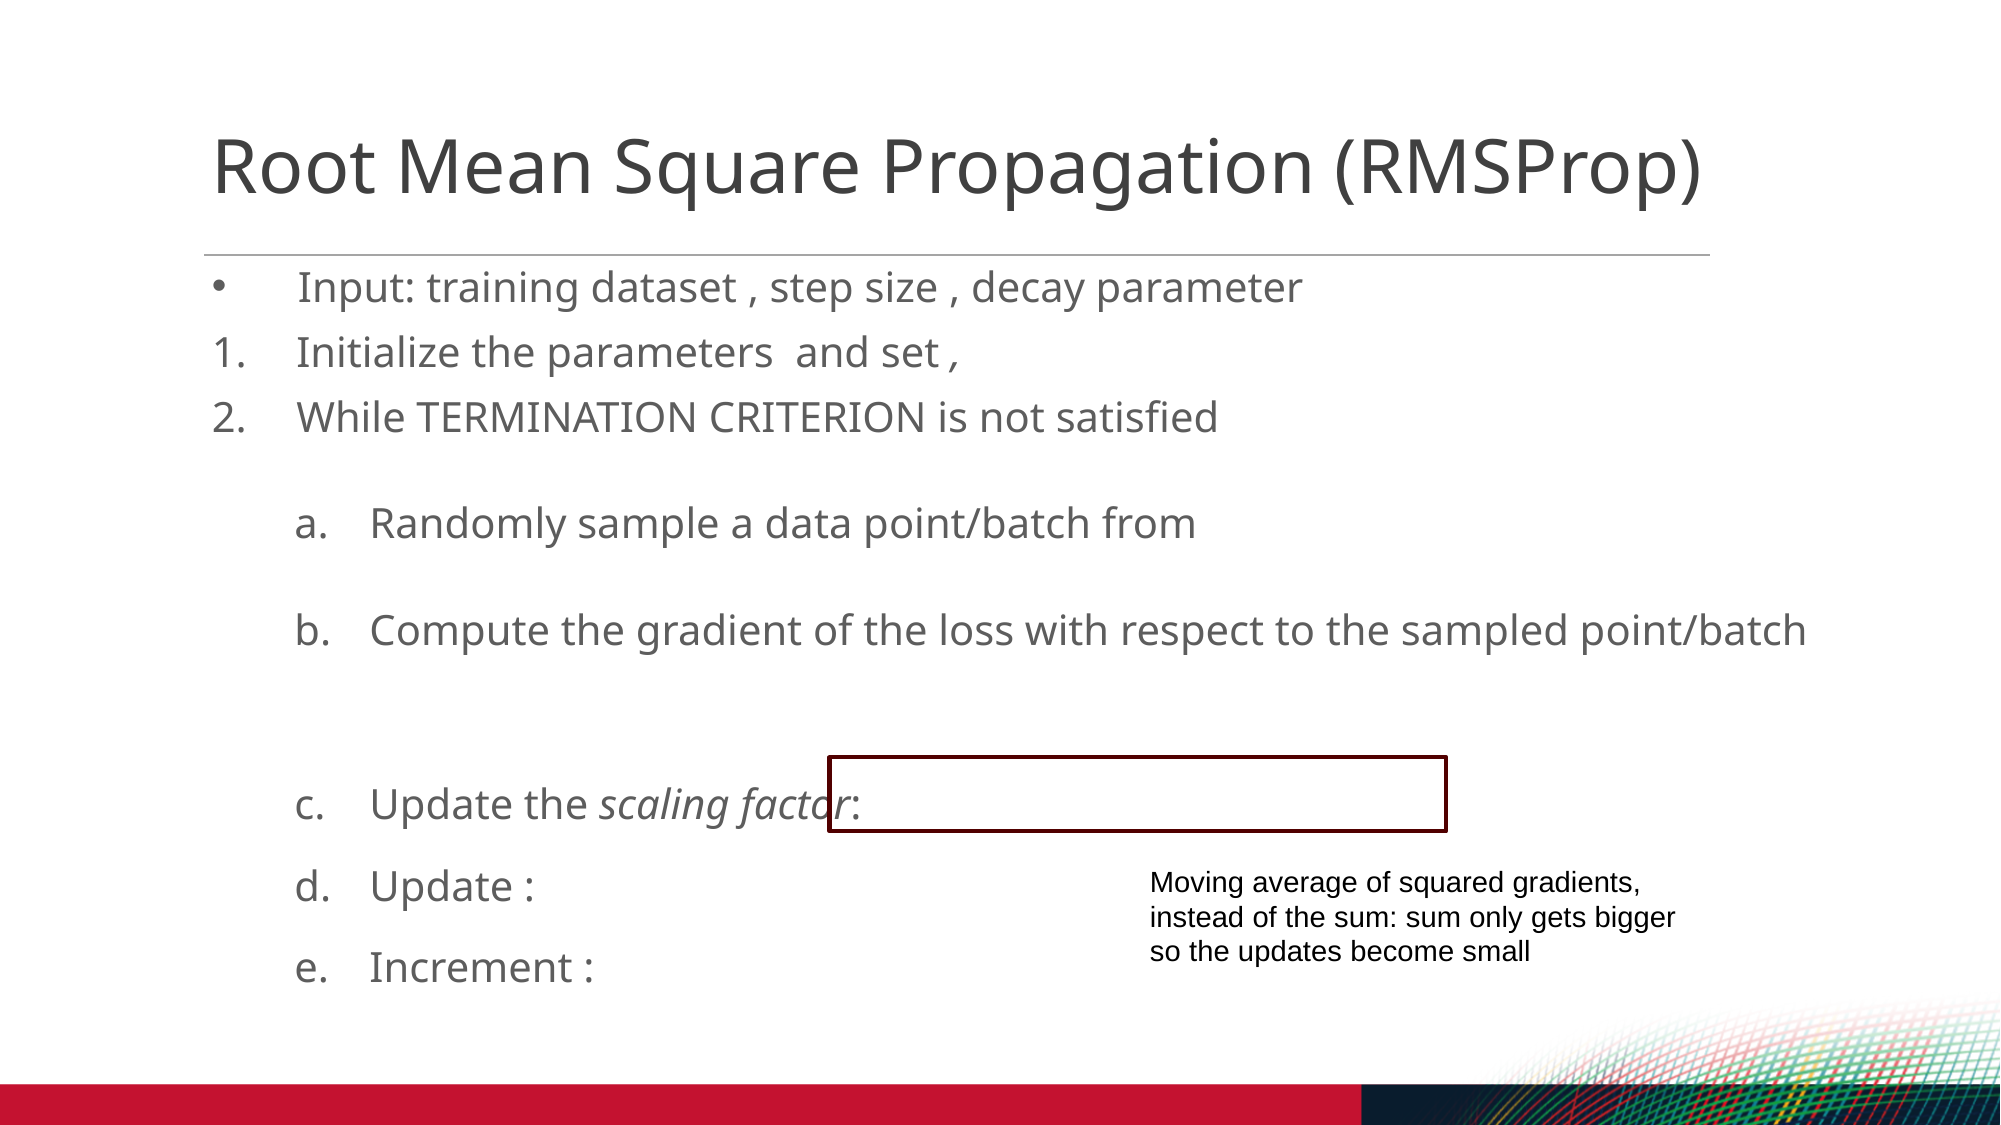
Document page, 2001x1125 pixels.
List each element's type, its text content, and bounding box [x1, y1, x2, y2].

list Root Mean Square Propagation (RMSProp) [204, 116, 1941, 223]
text_box [827, 755, 1448, 833]
picture [0, 958, 2000, 1125]
text_box Moving average of squared gradients, instead of the sum: sum only gets bigger so the updates become small [1135, 855, 1710, 976]
